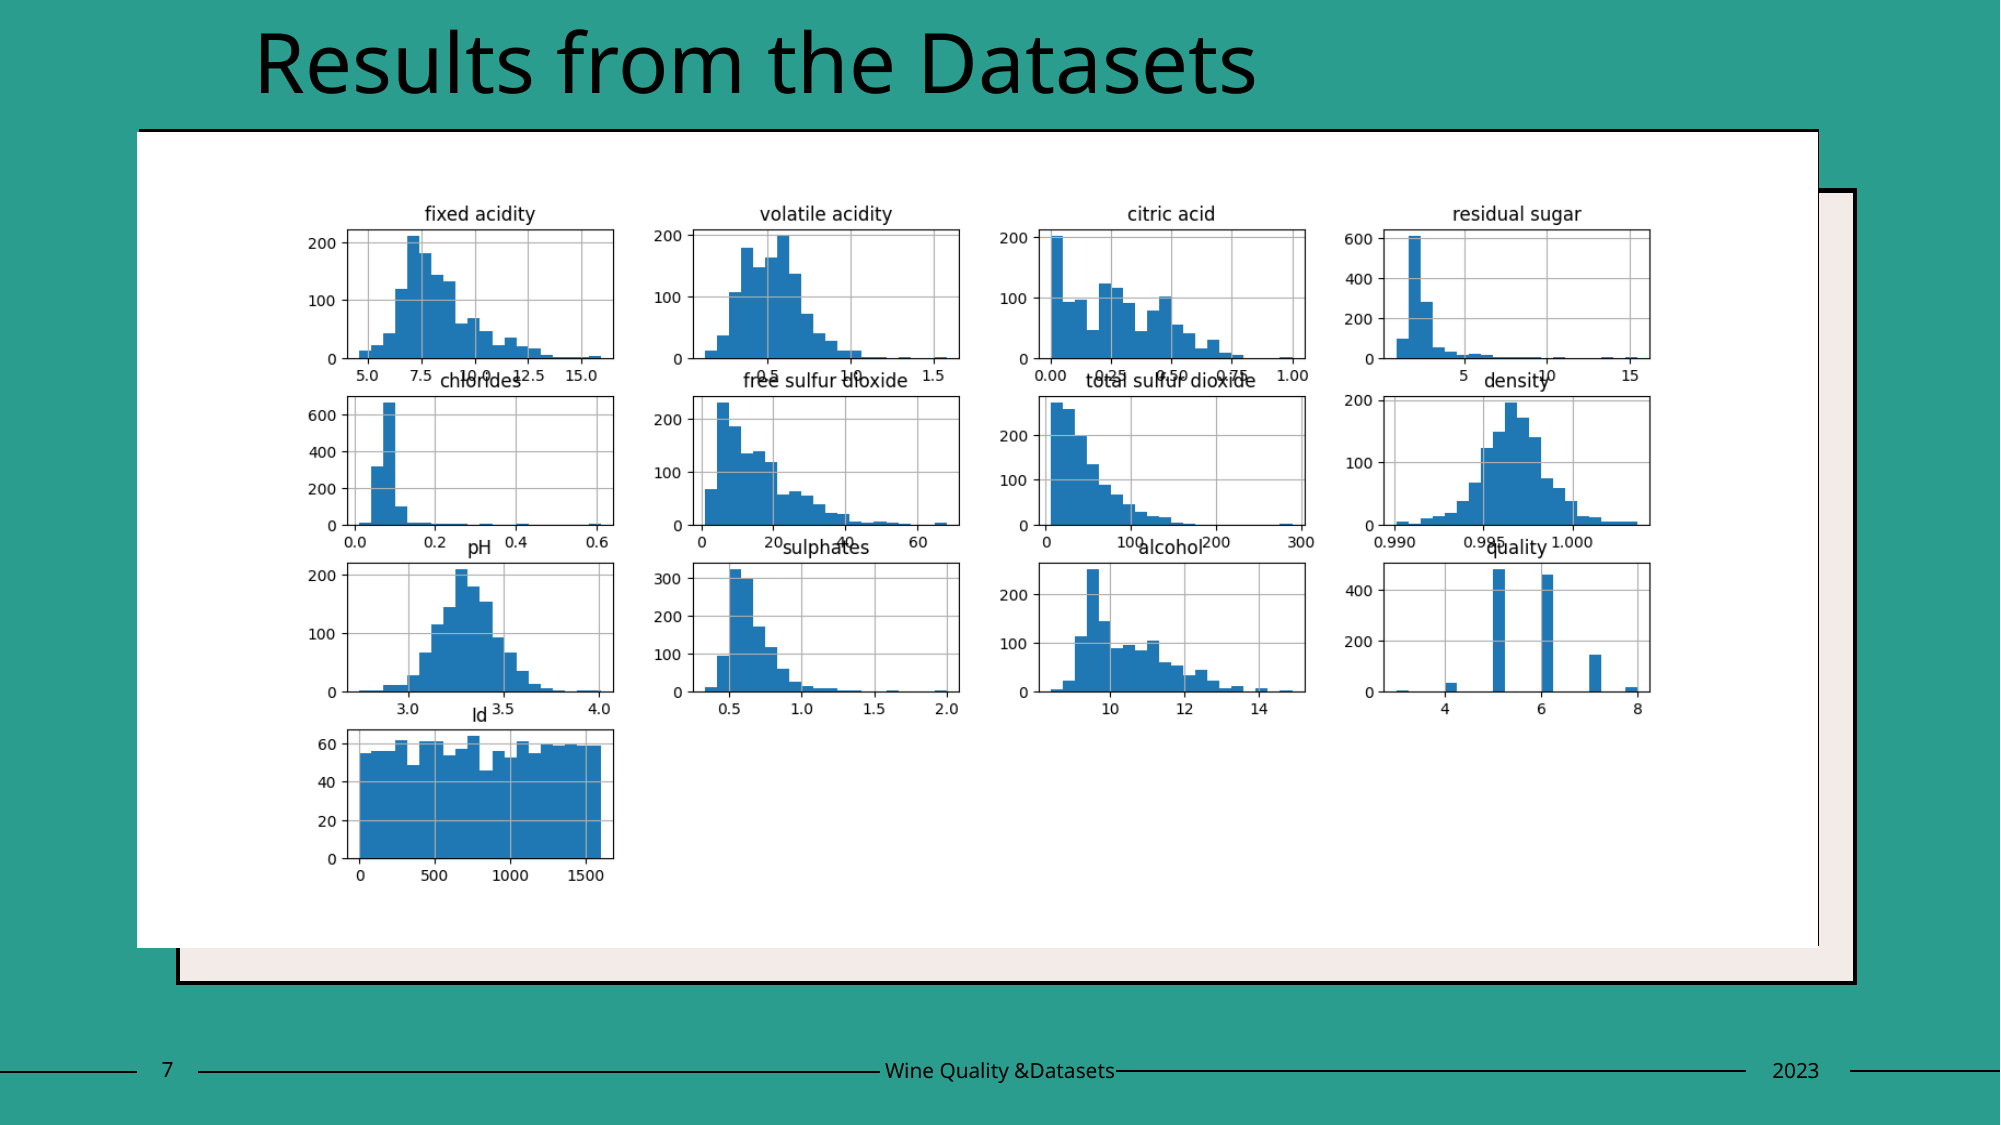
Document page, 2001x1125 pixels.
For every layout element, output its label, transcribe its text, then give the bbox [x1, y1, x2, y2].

list ” [1522, 948, 1818, 988]
slide_number 2023 [1743, 1050, 1849, 1091]
slide_number 7 [137, 1050, 198, 1091]
title Results from the Datasets [88, 0, 1275, 133]
picture [137, 132, 1818, 948]
footer Wine Quality &Datasets [879, 1050, 1120, 1091]
